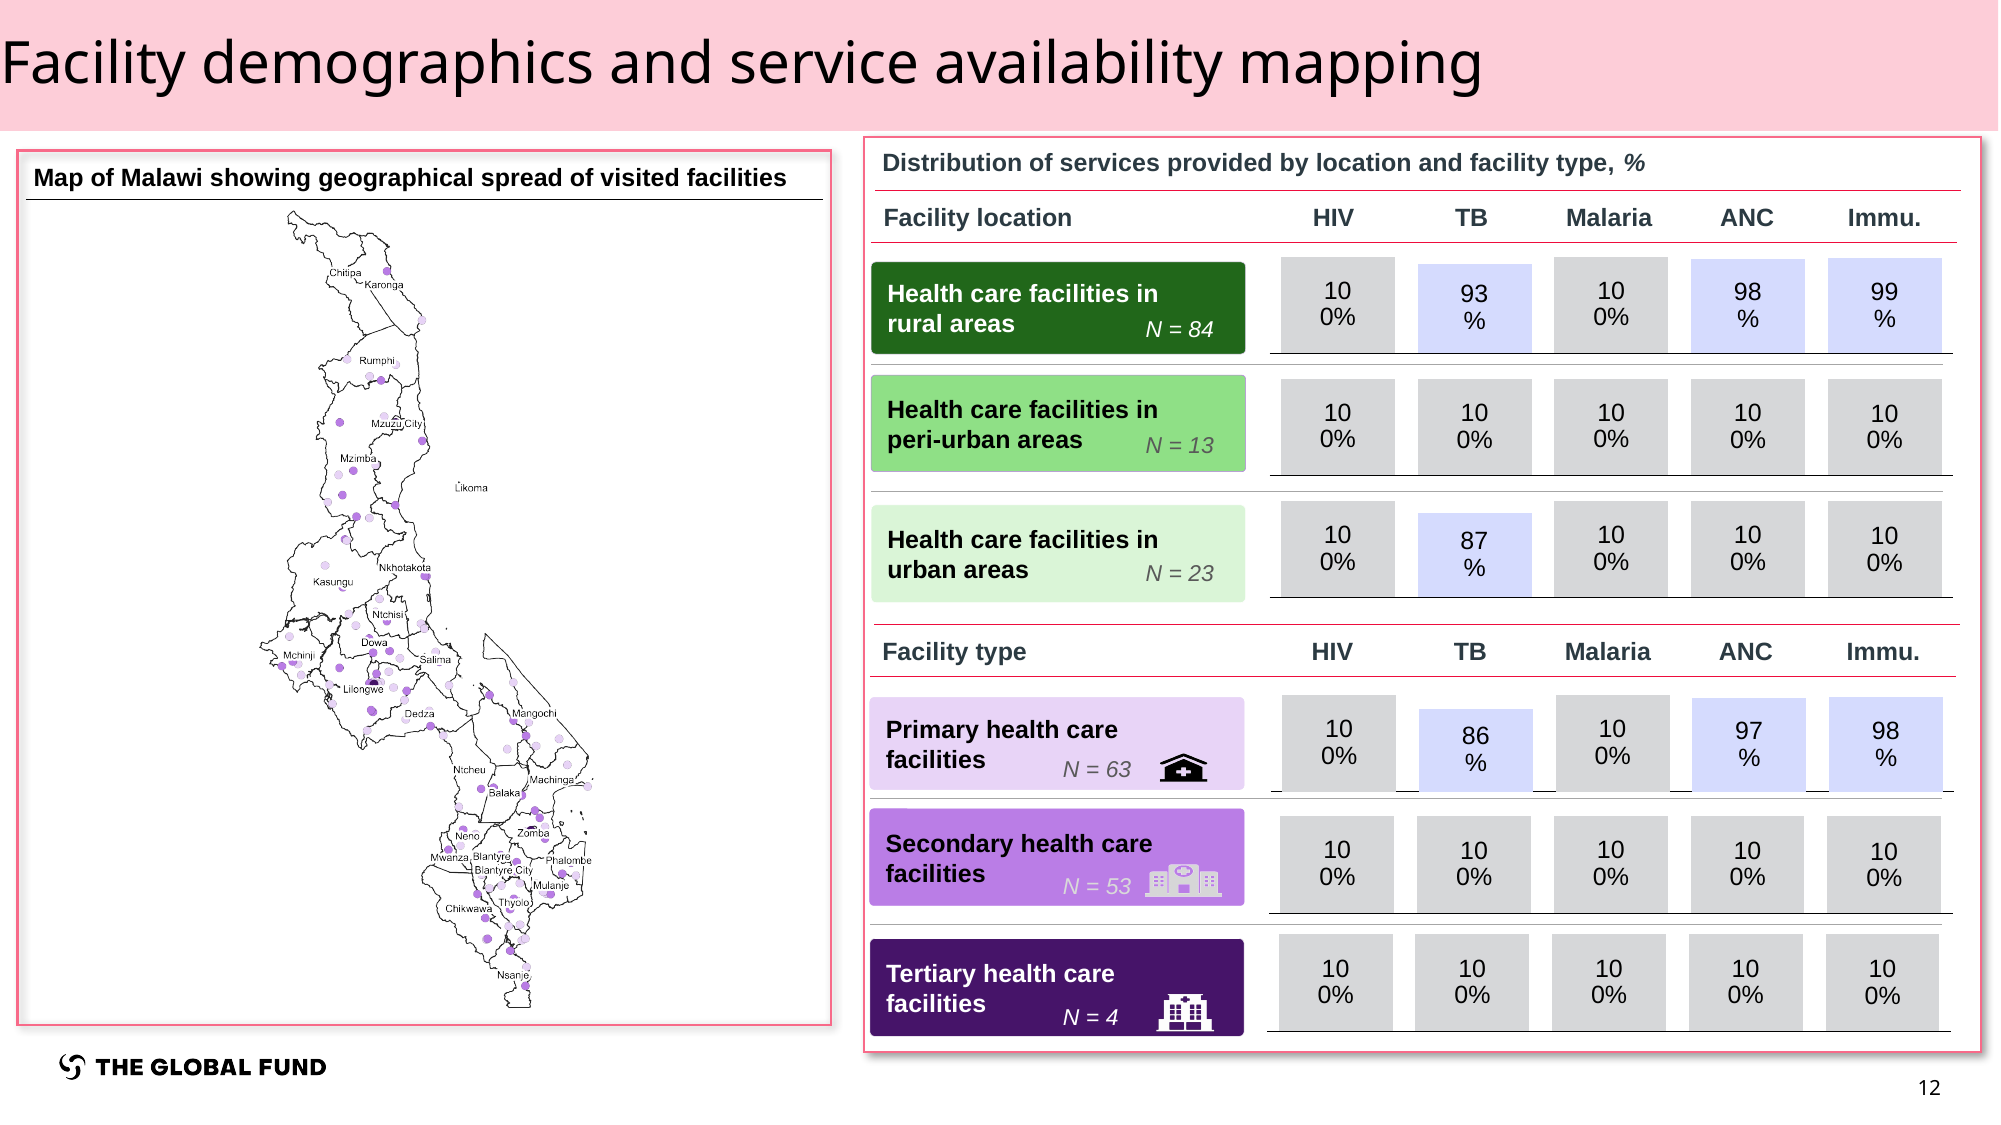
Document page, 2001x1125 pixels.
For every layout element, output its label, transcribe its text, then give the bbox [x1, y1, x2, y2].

text_box TB [1392, 181, 1529, 190]
text_box Distribution of services provided by location and facility type, % [866, 135, 1966, 188]
text_box N = 23 [1119, 551, 1240, 593]
text_box Health care facilities in peri-urban areas [871, 375, 1246, 472]
text_box TB [1390, 614, 1528, 623]
text_box N = 13 [1119, 423, 1240, 466]
text_box HIV [1254, 191, 1392, 242]
chart [1255, 243, 1967, 612]
slide_number 12 [1793, 1045, 1941, 1103]
text_box Malaria [1528, 677, 1666, 681]
text_box TB [1392, 191, 1529, 242]
text_box TB [1390, 625, 1528, 676]
picture [59, 1054, 326, 1080]
text_box HIV [1252, 677, 1390, 686]
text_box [869, 938, 1245, 1037]
text_box HIV [1252, 614, 1390, 623]
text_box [869, 697, 1245, 790]
text_box ANC [1667, 191, 1805, 242]
text_box Malaria [1529, 181, 1667, 190]
picture [216, 160, 633, 1041]
text_box Facility type [866, 614, 1245, 686]
text_box Malaria [1528, 614, 1666, 623]
text_box Map of Malawi showing geographical spread of visited facilities [18, 154, 826, 200]
text_box Health care facilities in urban areas [871, 504, 1246, 603]
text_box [249, 36, 1750, 98]
text_box Facility location [868, 181, 1247, 252]
text_box HIV [1252, 625, 1390, 676]
text_box Facility demographics and service availability mapping [0, 0, 1999, 131]
text_box Immu. [1805, 181, 1965, 243]
text_box N = 84 [1119, 307, 1240, 349]
text_box ANC [1667, 181, 1805, 190]
text_box HIV [1254, 181, 1392, 190]
text_box ANC [1666, 625, 1803, 676]
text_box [869, 808, 1245, 906]
text_box Malaria [1528, 625, 1666, 676]
text_box [16, 149, 832, 1026]
chart [1253, 681, 1968, 1045]
text_box Malaria [1529, 191, 1667, 242]
text_box [863, 136, 1982, 1053]
text_box ANC [1666, 614, 1803, 623]
text_box Immu. [1803, 614, 1963, 681]
text_box TB [1390, 677, 1528, 681]
text_box ANC [1666, 677, 1803, 681]
text_box Health care facilities in rural areas [871, 261, 1246, 355]
